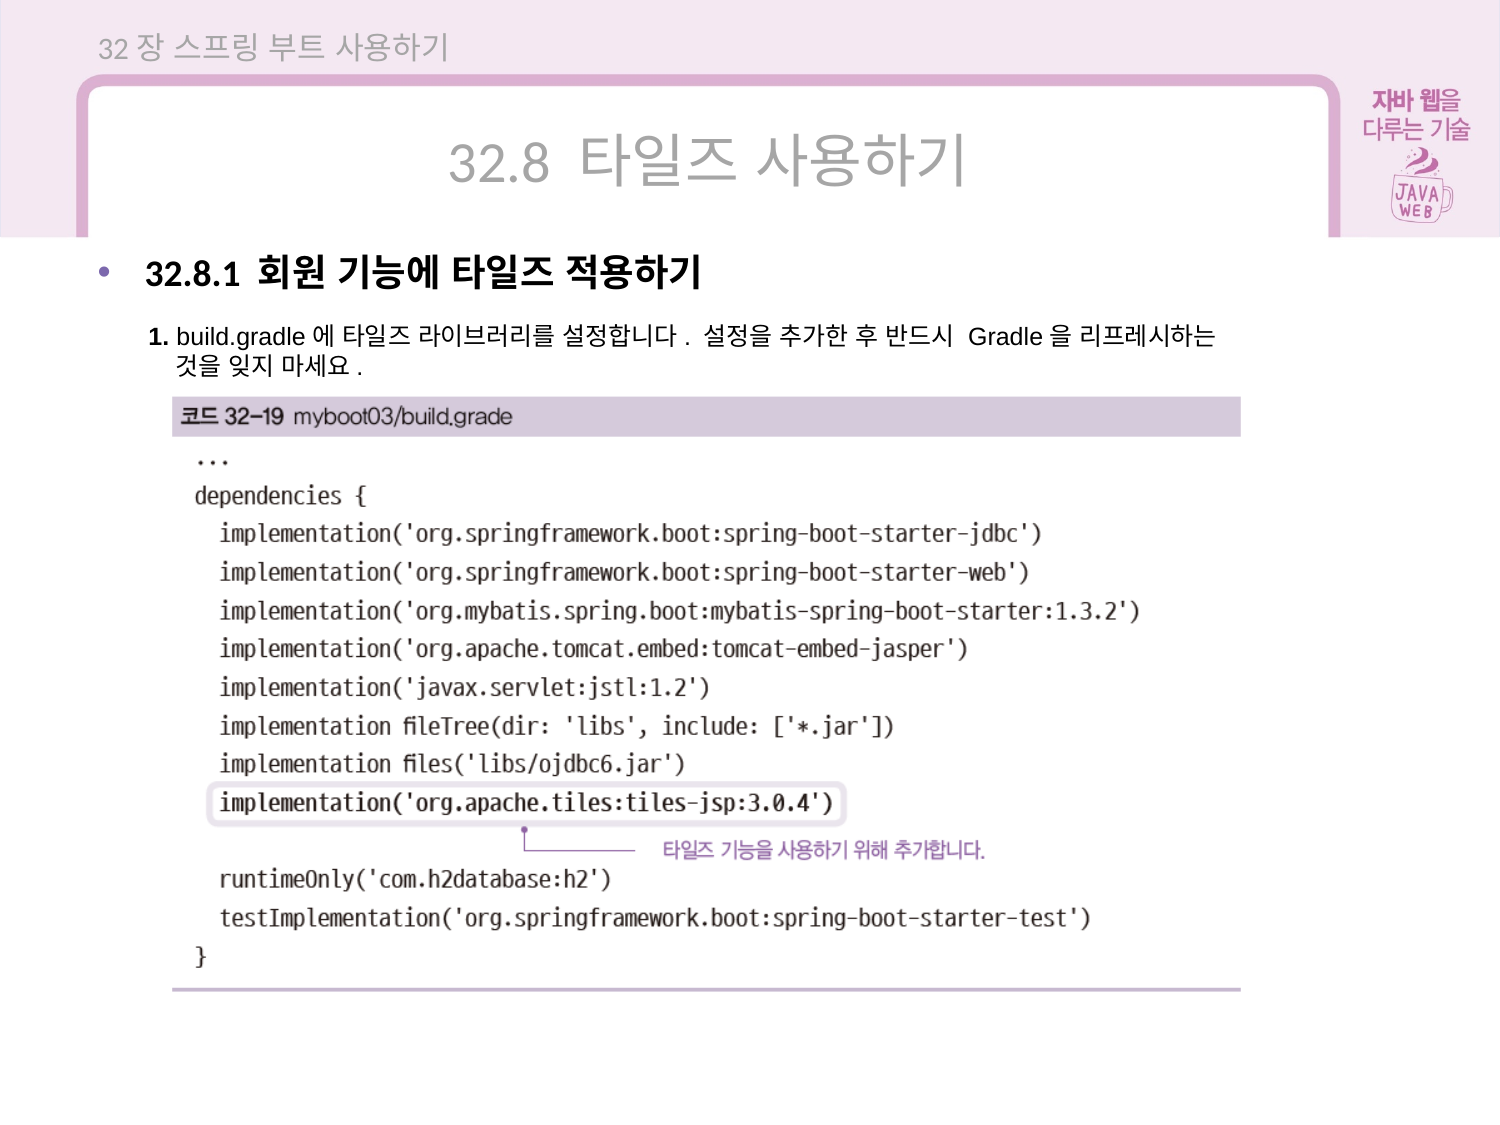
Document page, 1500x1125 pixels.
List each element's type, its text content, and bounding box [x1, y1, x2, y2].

text_box 32.8 타일즈 사용하기 [96, 117, 1321, 202]
text_box 32.8.1 회원 기능에 타일즈 적용하기 [82, 218, 1402, 302]
text_box 1. build.gradle에 타일즈 라이브러리를 설정합니다. 설정을 추가한 후 반드시 Gradle을 리프레시하는 것을 잊지 마세요. [133, 312, 1336, 388]
text_box 32장 스프링 부트 사용하기 [82, 0, 1133, 74]
picture [0, 0, 1500, 1125]
